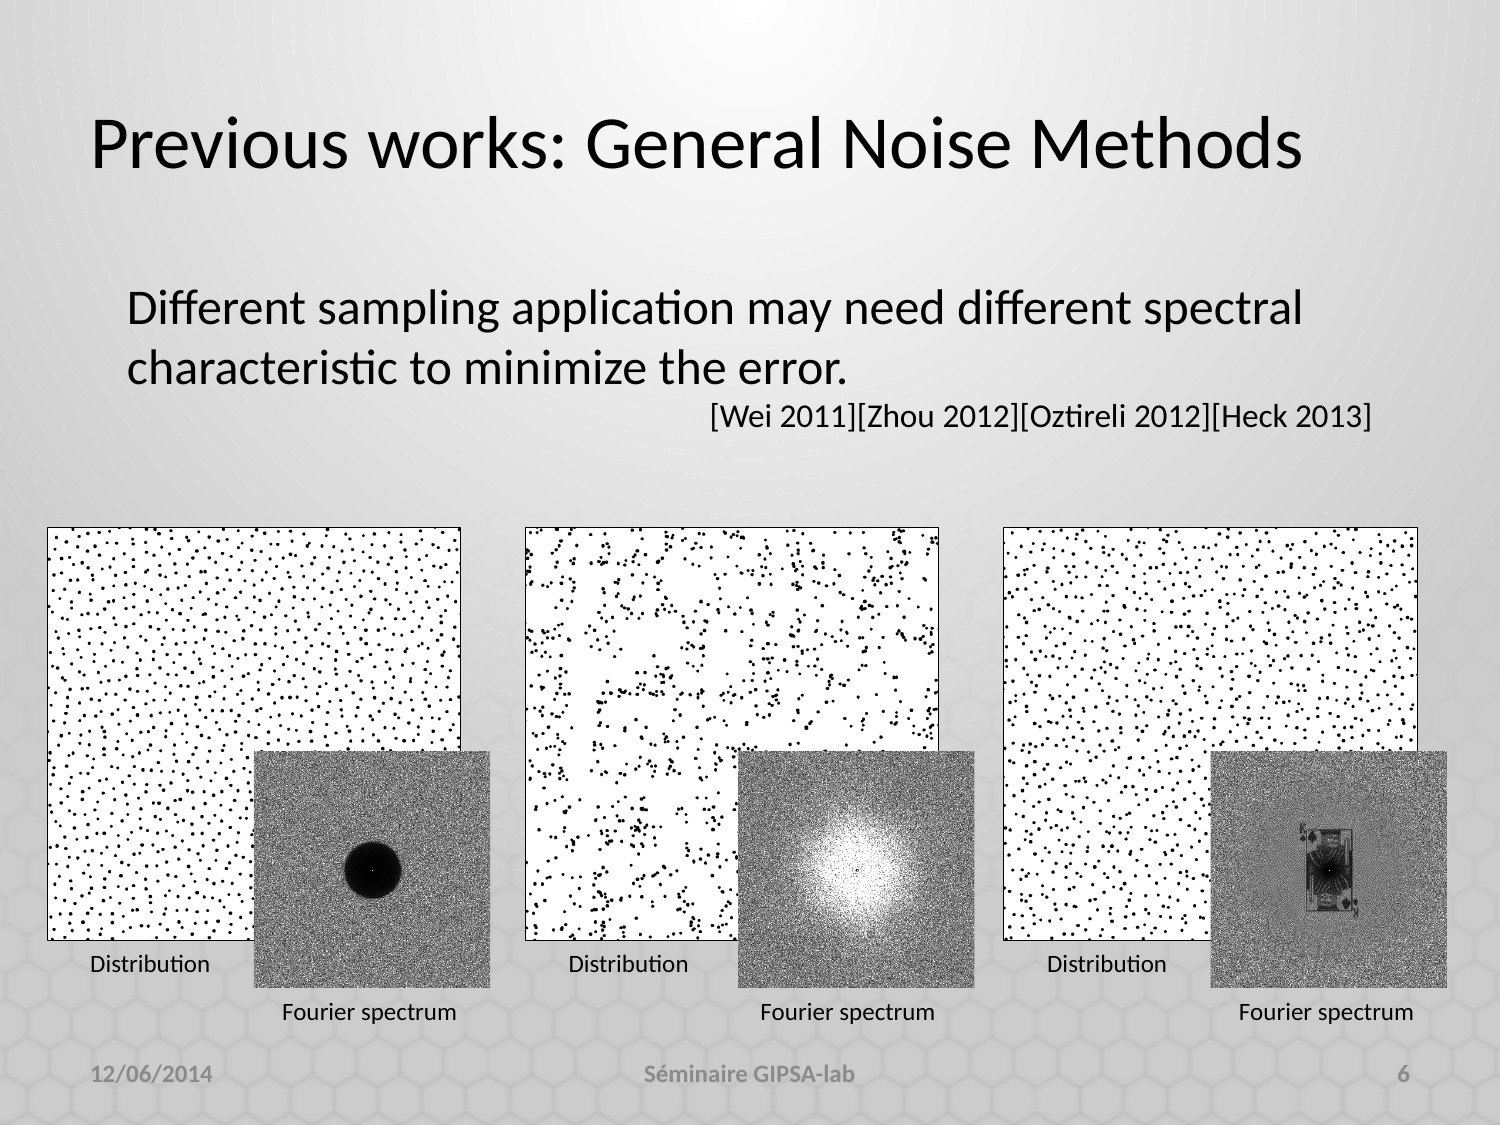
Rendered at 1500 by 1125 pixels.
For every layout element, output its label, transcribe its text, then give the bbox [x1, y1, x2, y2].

picture [0, 469, 1500, 1125]
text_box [46, 940, 491, 1034]
title Previous works: General Noise Methods [75, 45, 1425, 233]
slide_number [75, 1043, 425, 1103]
slide_number 6 [1074, 1043, 1425, 1103]
footer Séminaire GIPSA-lab [512, 1042, 988, 1103]
text_box Different sampling application may need different spectral characteristic to minimize the error. [Wei 2011][Zhou 2012][Oztireli 2012][Heck 2013] [112, 267, 1388, 442]
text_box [525, 940, 969, 1034]
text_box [46, 526, 1448, 988]
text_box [1003, 940, 1448, 1034]
